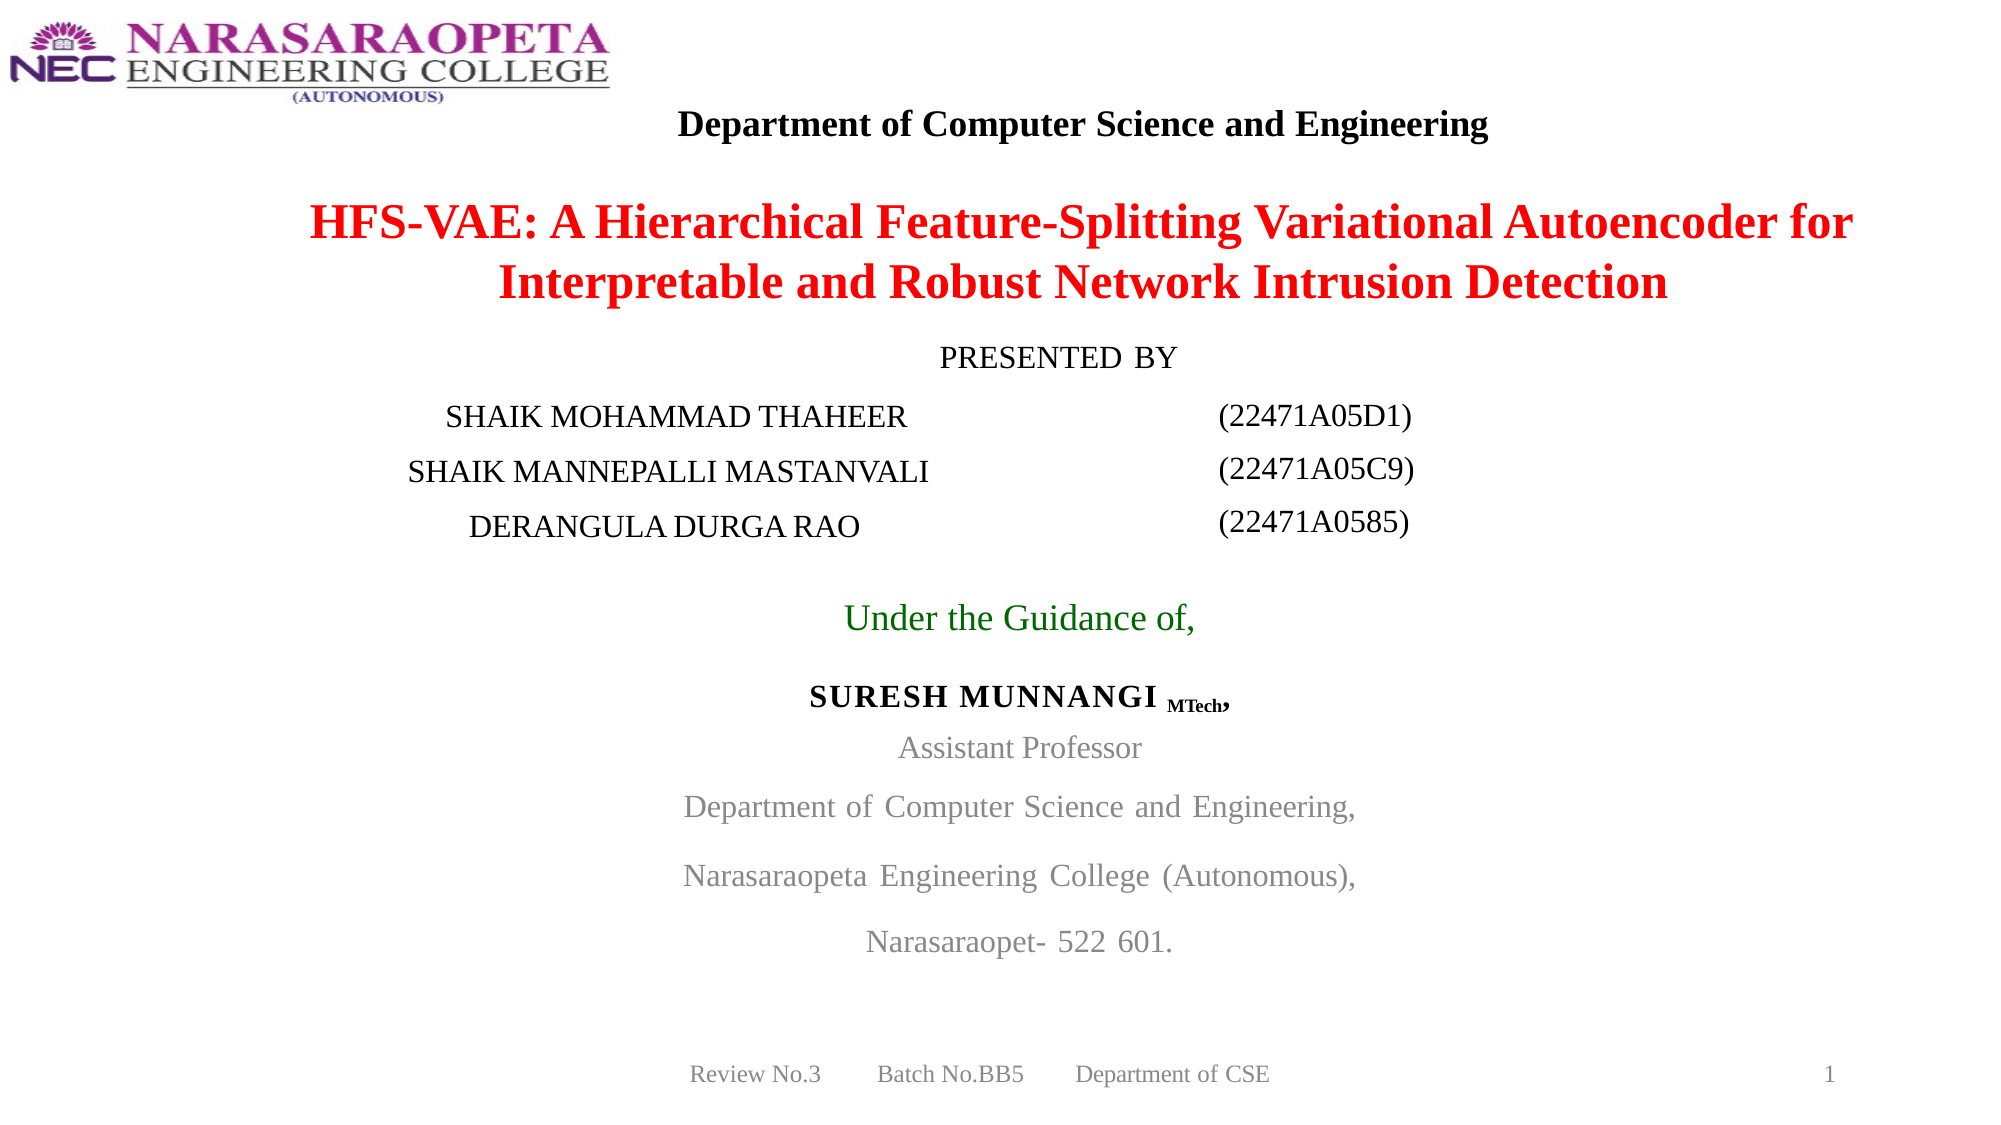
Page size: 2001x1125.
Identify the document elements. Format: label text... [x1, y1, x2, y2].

footer Batch No.BB5 [875, 1058, 1041, 1125]
text_box Department of CSE [1073, 1058, 1350, 1088]
title Department of Computer Science and Engineering HFS-VAE: A Hierarchical Feature-Splitting Variational Autoencoder for Interpretable and Robust Network Intrusion Detection [166, 20, 2000, 649]
text_box (22471A05D1) (22471A05C9) (22471A0585) [1216, 377, 1419, 540]
text_box Review No.3 [687, 1058, 851, 1088]
picture [10, 21, 610, 105]
slide_number 1 [1821, 1058, 1857, 1125]
text_box PRESENTED BY [937, 333, 1184, 376]
text_box SHAIK MOHAMMAD THAHEER SHAIK MANNEPALLI MASTANVALI DERANGULA DURGA RAO [376, 379, 975, 545]
text_box Under the Guidance of, SURESH MUNNANGI MTech, Assistant Professor Department of Computer Science and Engineering, Narasaraopeta Engineering College (Autonomous), Narasaraopet- 522 601. [666, 590, 1373, 960]
